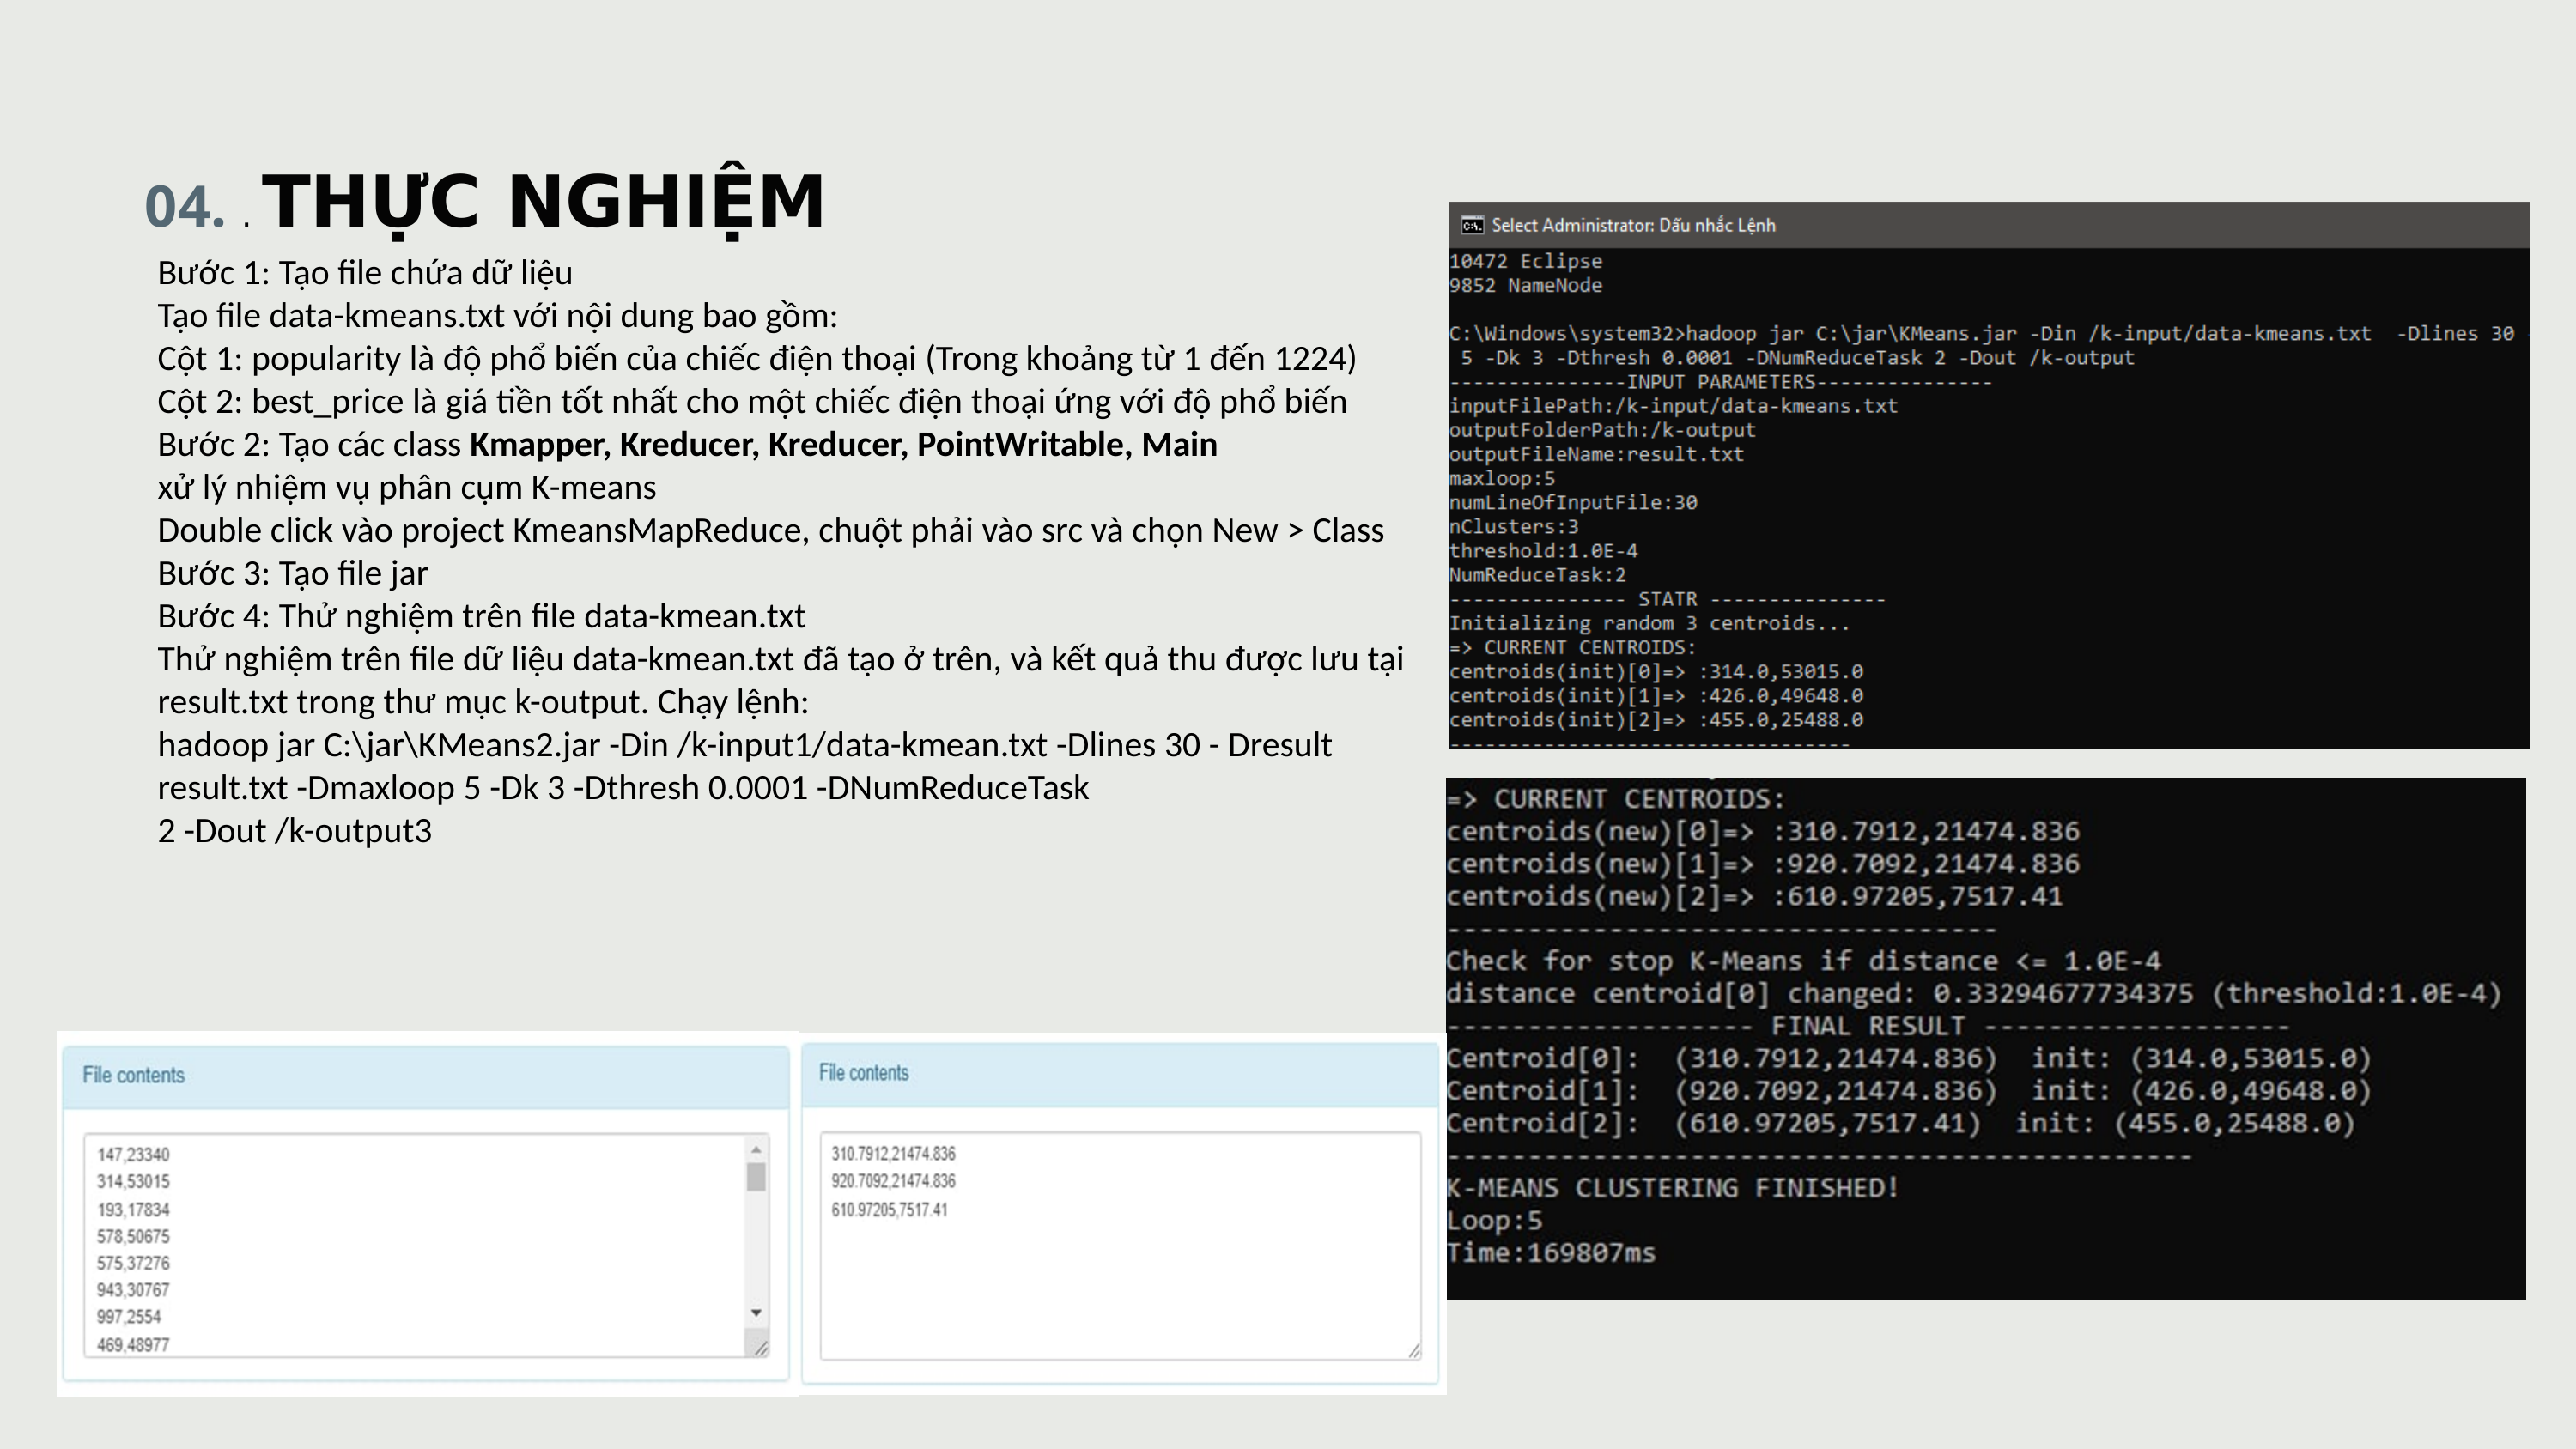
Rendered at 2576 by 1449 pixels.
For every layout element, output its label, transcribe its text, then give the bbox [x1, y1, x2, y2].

picture [1449, 201, 2530, 749]
text_box 04. . THỰC NGHIỆM [144, 161, 2244, 241]
picture [57, 777, 2527, 1397]
text_box Bước 1: Tạo file chứa dữ liệu Tạo file data-kmeans.txt với nội dung bao gồm: Cột 1: popularity là độ phổ biến của chiếc điện thoại (Trong khoảng từ 1 đến 1224) Cột 2: best_price là giá tiền tốt nhất cho một chiếc điện thoại ứng với độ phổ biến Bước 2: Tạo các class Kmapper, Kreducer, Kreducer, PointWritable, Main xử lý nhiệm vụ phân cụm K-means Double click vào project KmeansMapReduce, chuột phải vào src và chọn New > Class Bước 3: Tạo file jar Bước 4: Thử nghiệm trên file data-kmean.txt Thử nghiệm trên file dữ liệu data-kmean.txt đã tạo ở trên, và kết quả thu được lưu tại result.txt trong thư mục k-output. Chạy lệnh: hadoop jar C:\jar\KMeans2.jar -Din /k-input1/data-kmean.txt -Dlines 30 - Dresult result.txt -Dmaxloop 5 -Dk 3 -Dthresh 0.0001 -DNumReduceTask 2 -Dout /k-output3 [144, 242, 1433, 895]
